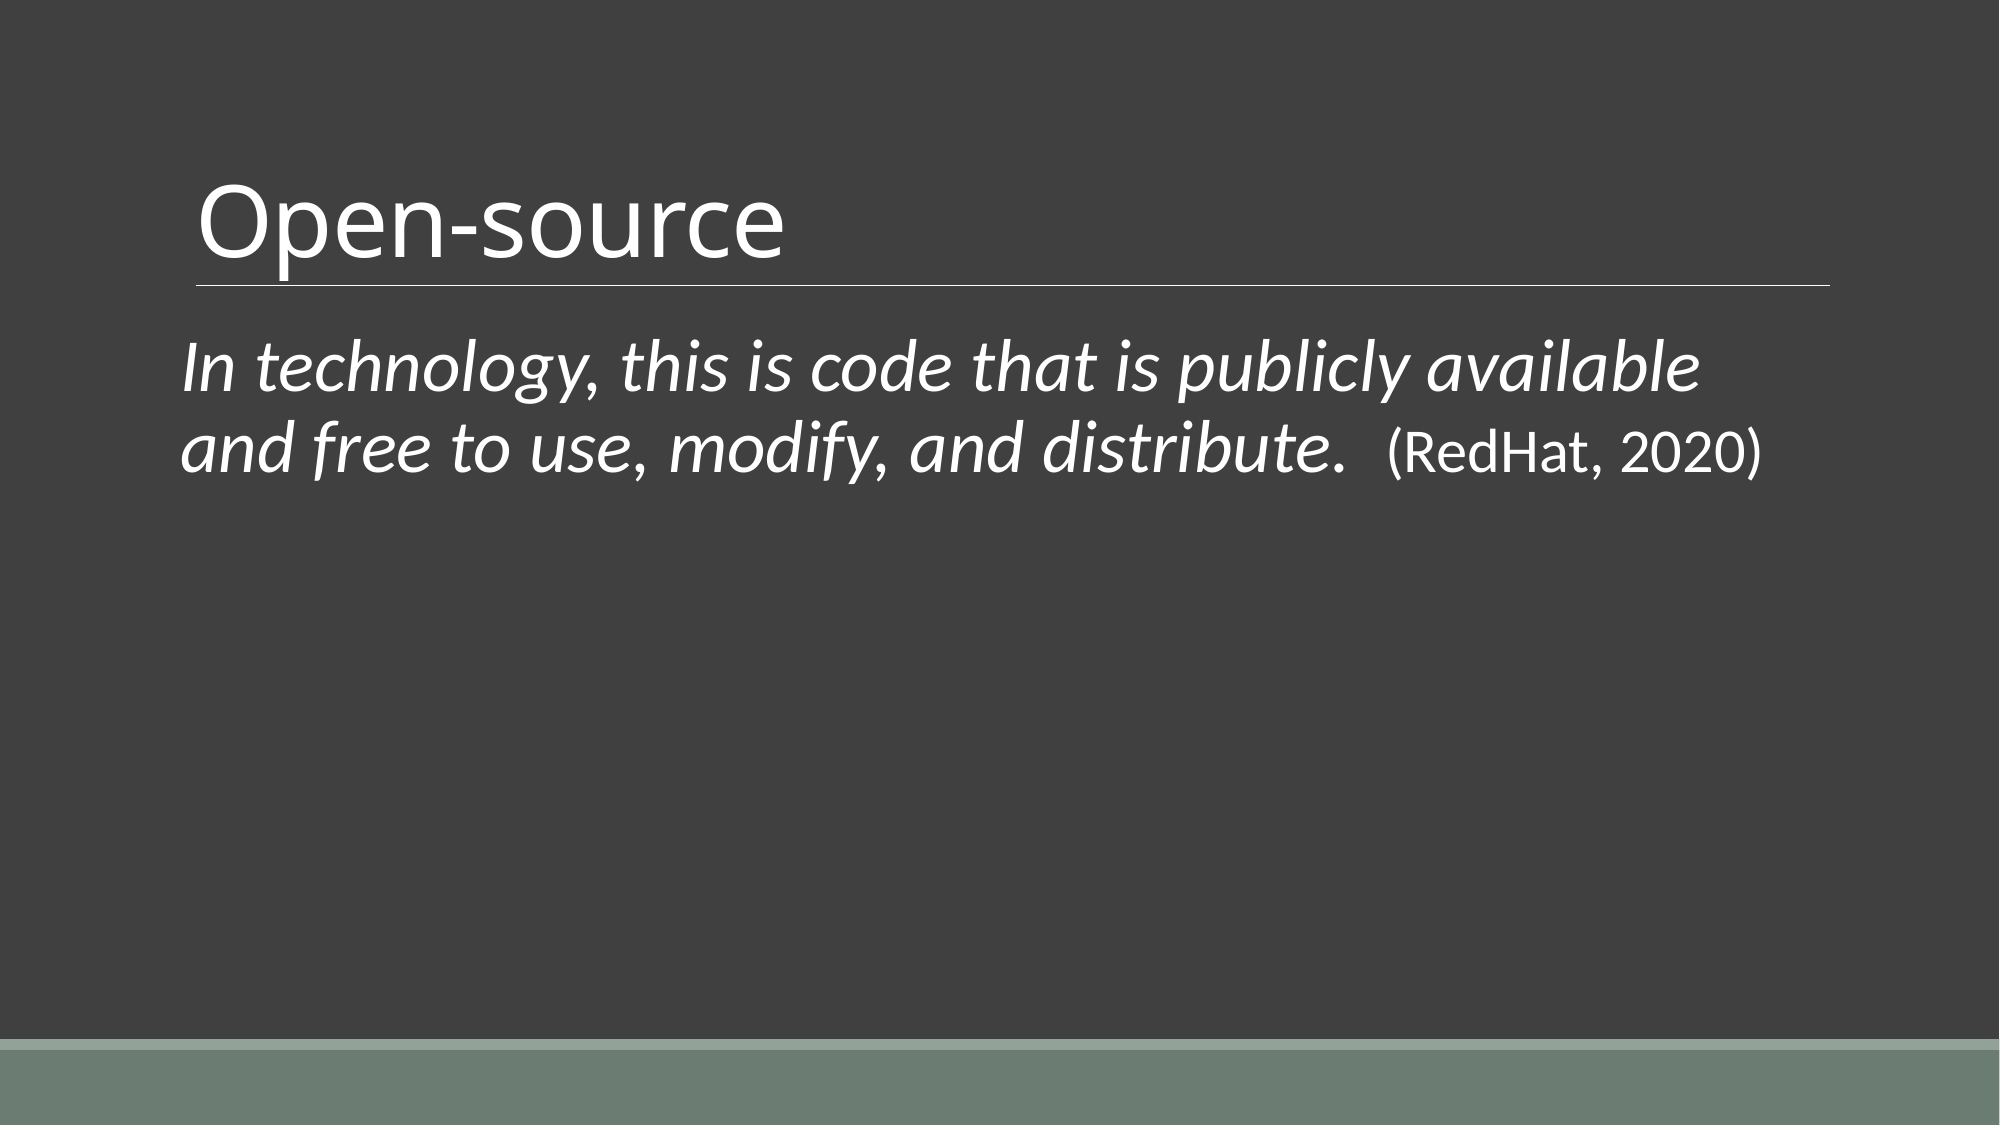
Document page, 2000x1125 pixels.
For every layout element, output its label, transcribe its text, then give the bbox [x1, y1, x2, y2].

title Open-source [179, 47, 1830, 285]
list In technology, this is code that is publicly available and free to use, modify, and distribute. (RedHat, 2020) [179, 319, 1830, 1017]
